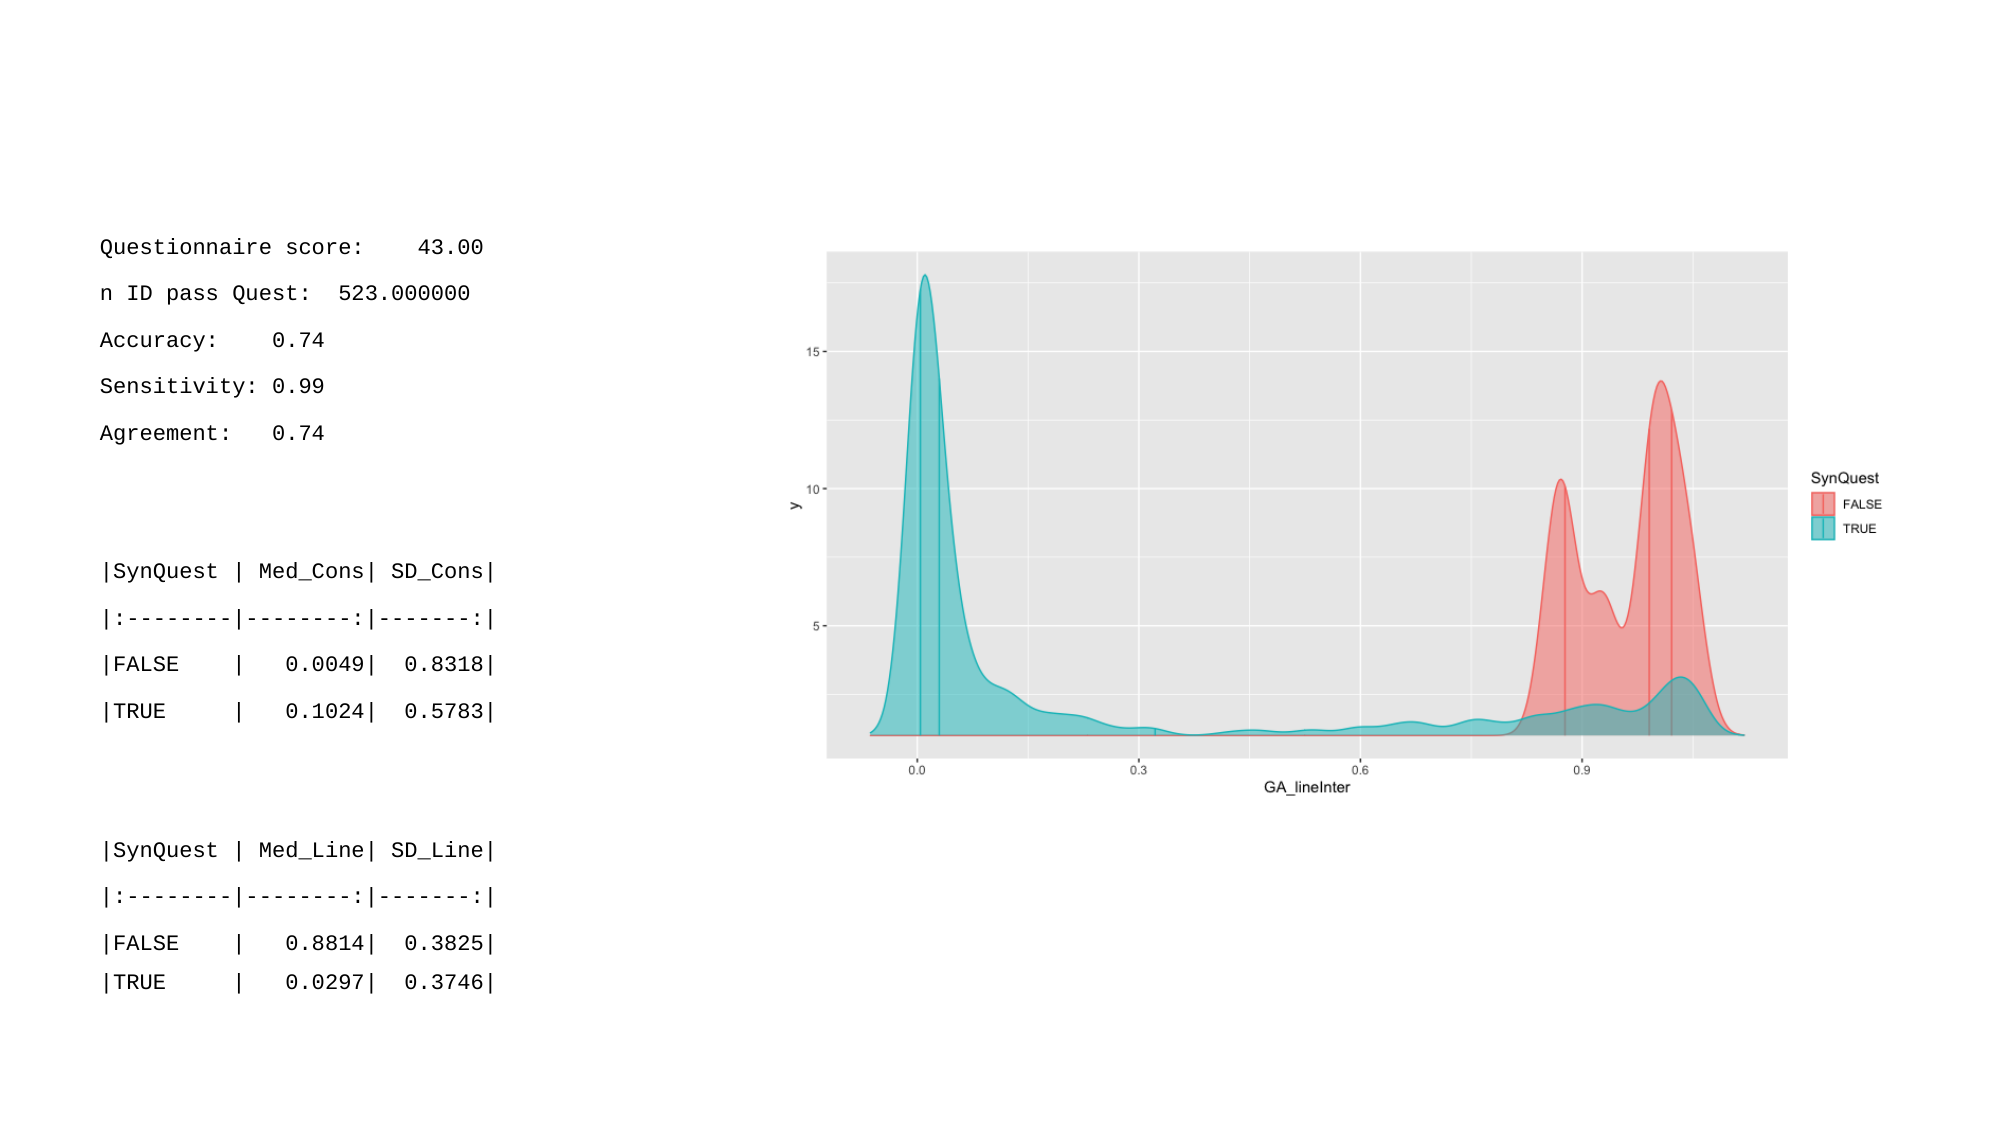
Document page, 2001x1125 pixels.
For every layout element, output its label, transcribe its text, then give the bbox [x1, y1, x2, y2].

picture [779, 243, 1898, 804]
list Questionnaire score: 43.00 n ID pass Quest: 523.000000 Accuracy: 0.74 Sensitivity: 0.99 Agreement: 0.74 |SynQuest | Med_Cons| SD_Cons| |:--------|--------:|-------:| |FALSE | 0.0049| 0.8318| |TRUE | 0.1024| 0.5783| |SynQuest | Med_Line| SD_Line| |:--------|--------:|-------:| |FALSE | 0.8814| 0.3825| |TRUE | 0.0297| 0.3746| [99, 235, 758, 1005]
